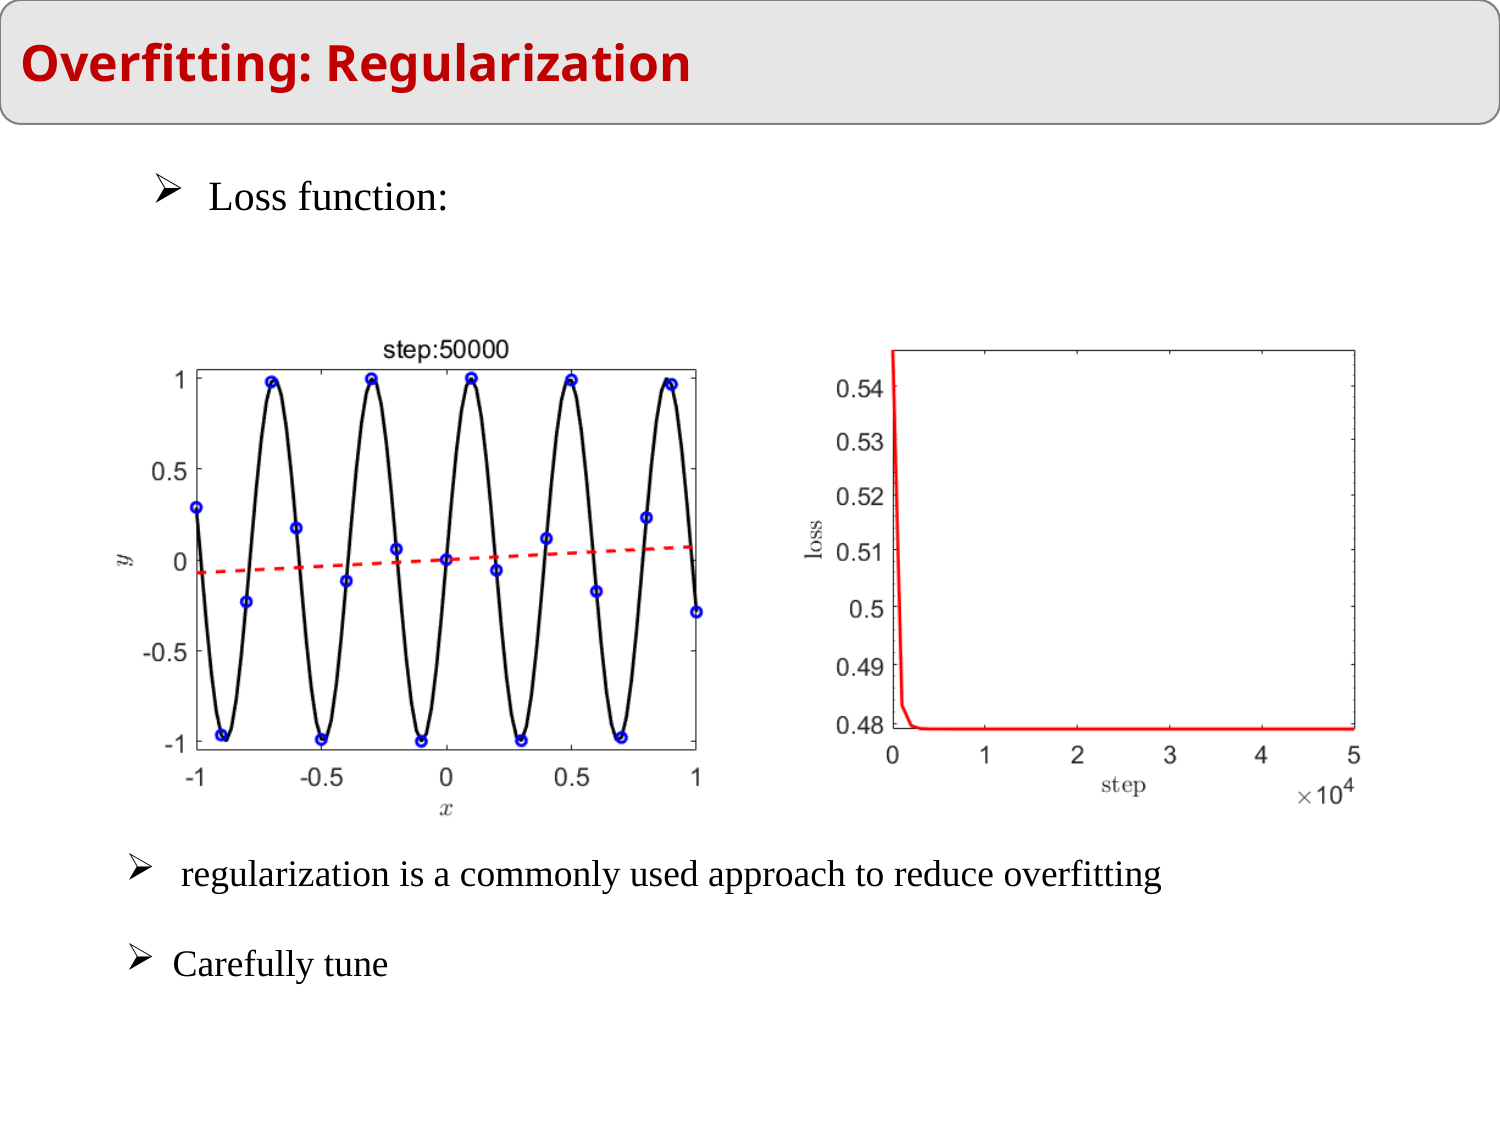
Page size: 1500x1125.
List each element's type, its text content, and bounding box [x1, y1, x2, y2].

picture [110, 330, 721, 819]
picture [798, 331, 1391, 805]
text_box Overfitting: Regularization [0, 0, 1500, 125]
